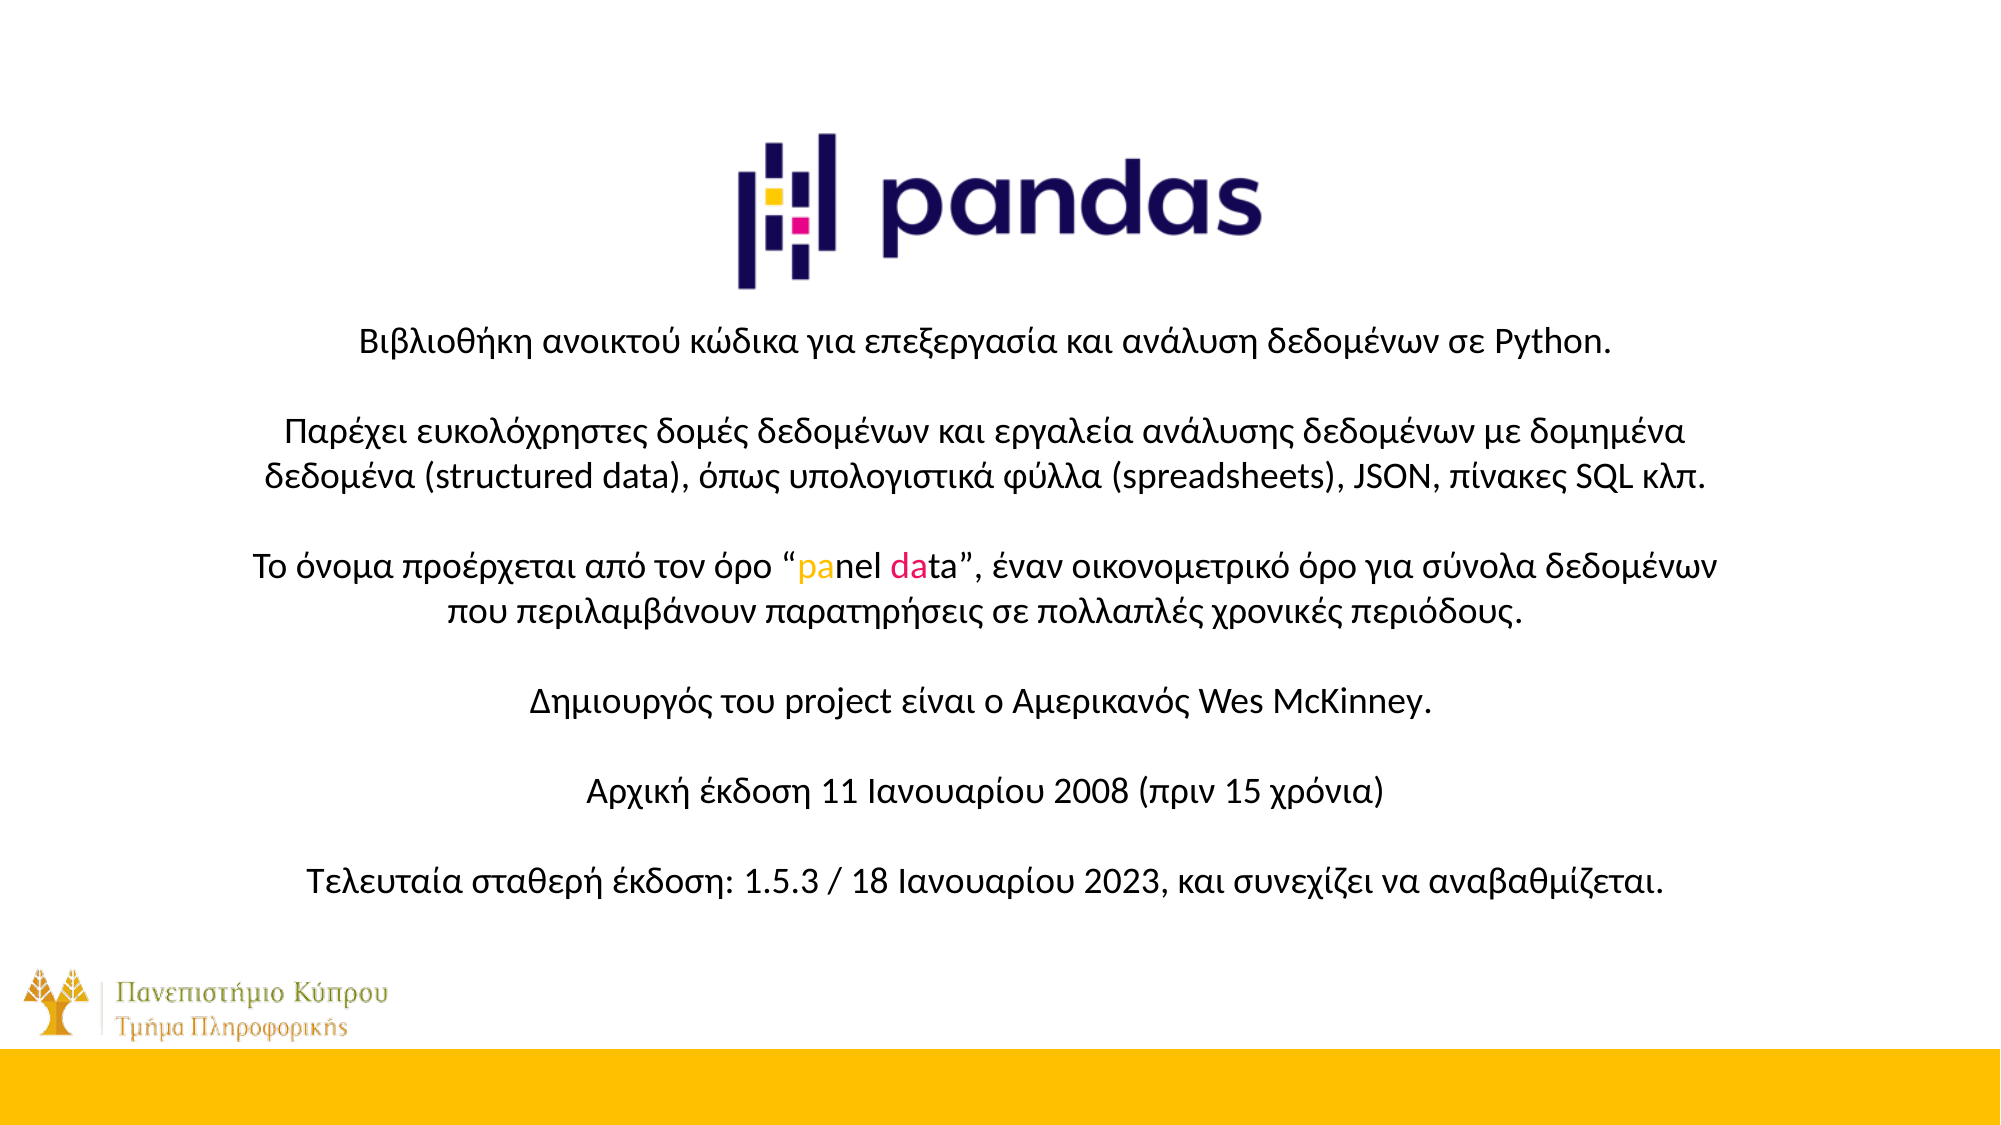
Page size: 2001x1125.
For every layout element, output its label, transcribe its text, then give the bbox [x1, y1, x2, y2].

text_box [0, 1046, 2000, 1125]
text_box Βιβλιοθήκη ανοικτού κώδικα για επεξεργασία και ανάλυση δεδομένων σε Python. Παρέχει ευκολόχρηστες δομές δεδομένων και εργαλεία ανάλυσης δεδομένων με δομημένα δεδομένα (structured data), όπως υπολογιστικά φύλλα (spreadsheets), JSON, πίνακες SQL κλπ. Το όνομα προέρχεται από τον όρο “panel data”, έναν οικονομετρικό όρο για σύνολα δεδομένων που περιλαμβάνουν παρατηρήσεις σε πολλαπλές χρονικές περιόδους. Δημιουργός του project είναι ο Αμερικανός Wes McKinney. Αρχική έκδοση 11 Ιανουαρίου 2008 (πριν 15 χρόνια) Τελευταία σταθερή έκδοση: 1.5.3 / 18 Ιανουαρίου 2023, και συνεχίζει να αναβαθμίζεται. [211, 308, 1761, 909]
picture [712, 95, 1287, 328]
picture [23, 968, 441, 1043]
